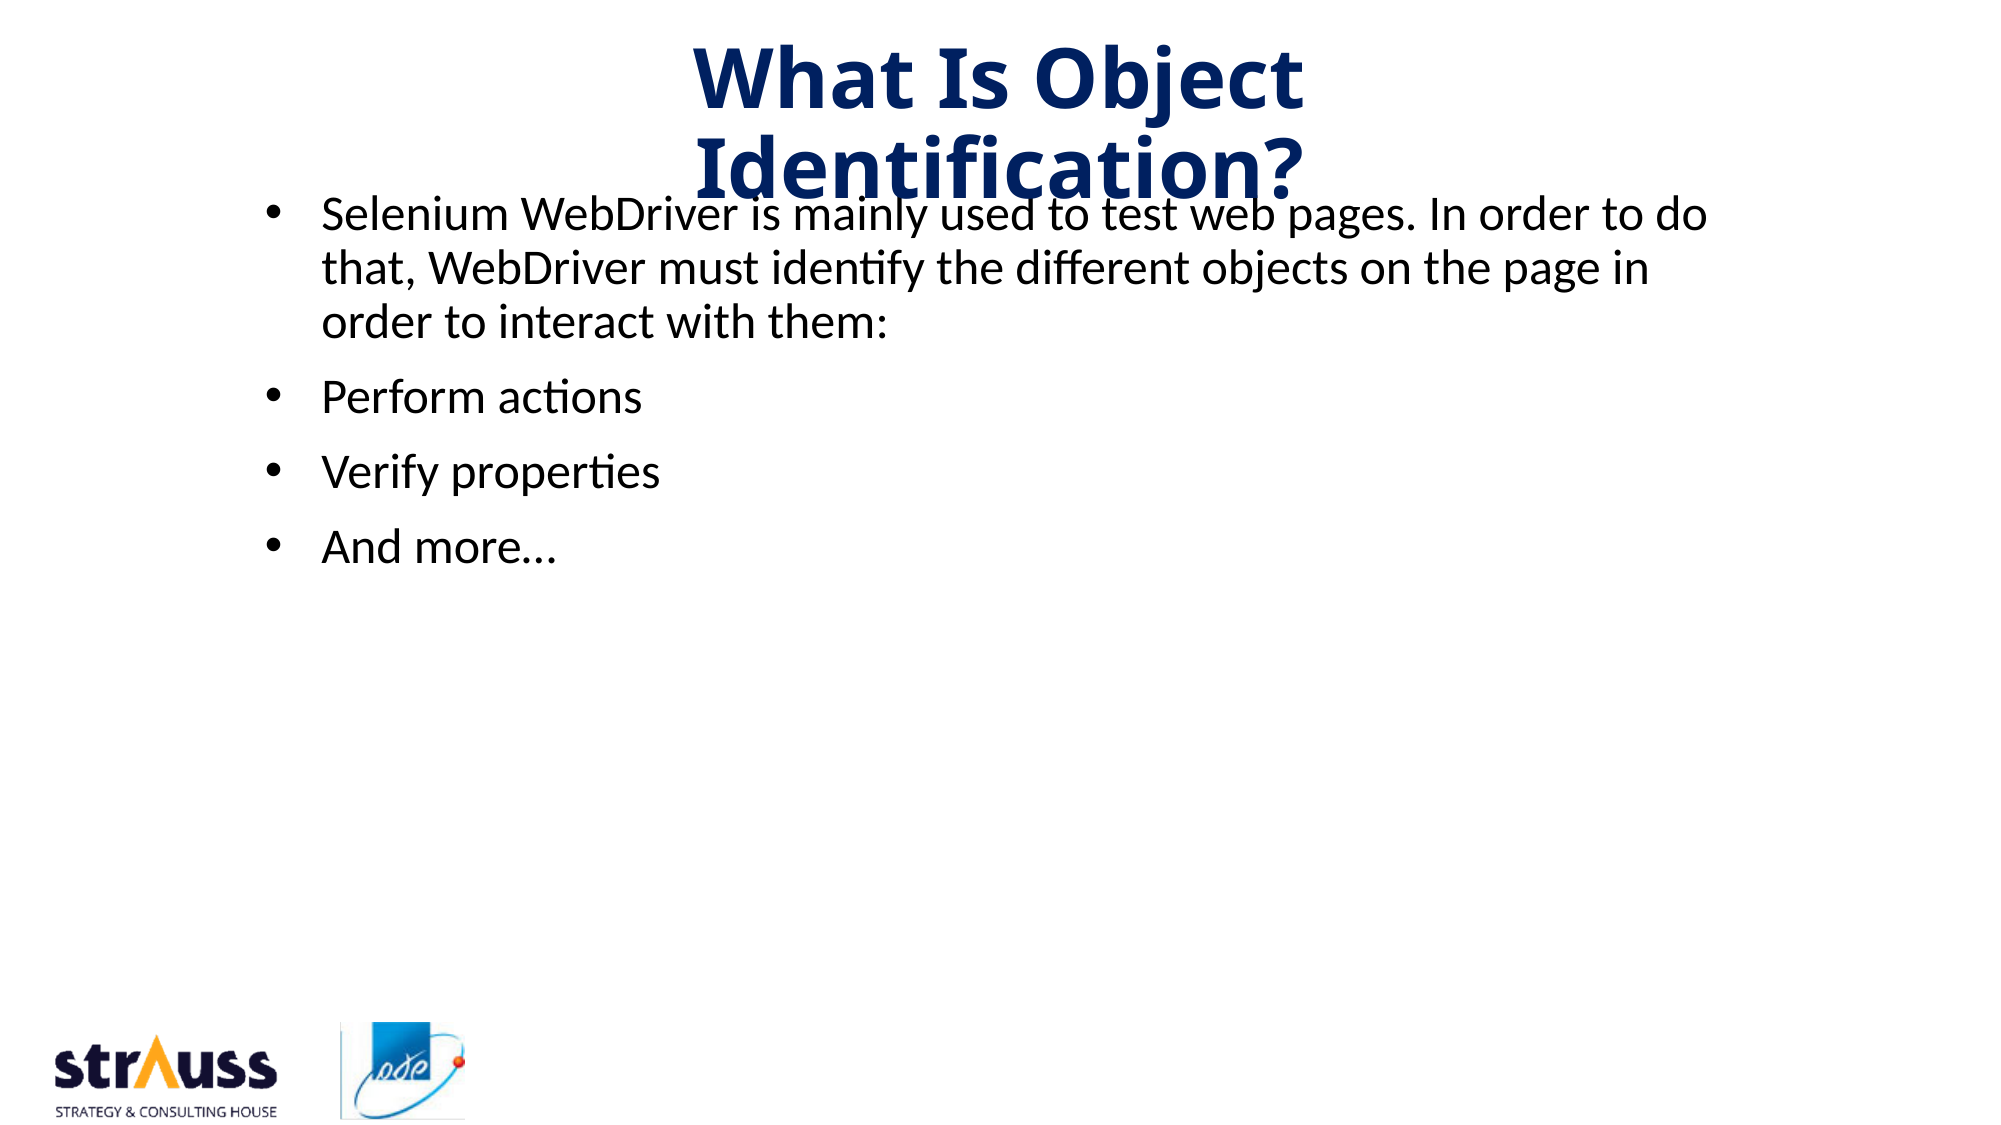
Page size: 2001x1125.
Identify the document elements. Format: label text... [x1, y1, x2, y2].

picture [46, 1026, 283, 1125]
text_box What Is Object Identification? [449, 28, 1551, 224]
picture [339, 1022, 465, 1122]
subtitle Selenium WebDriver is mainly used to test web pages. In order to do that, WebDriver must identify the different objects on the page in order to interact with them: Perform actions Verify properties And more… [249, 179, 1750, 990]
